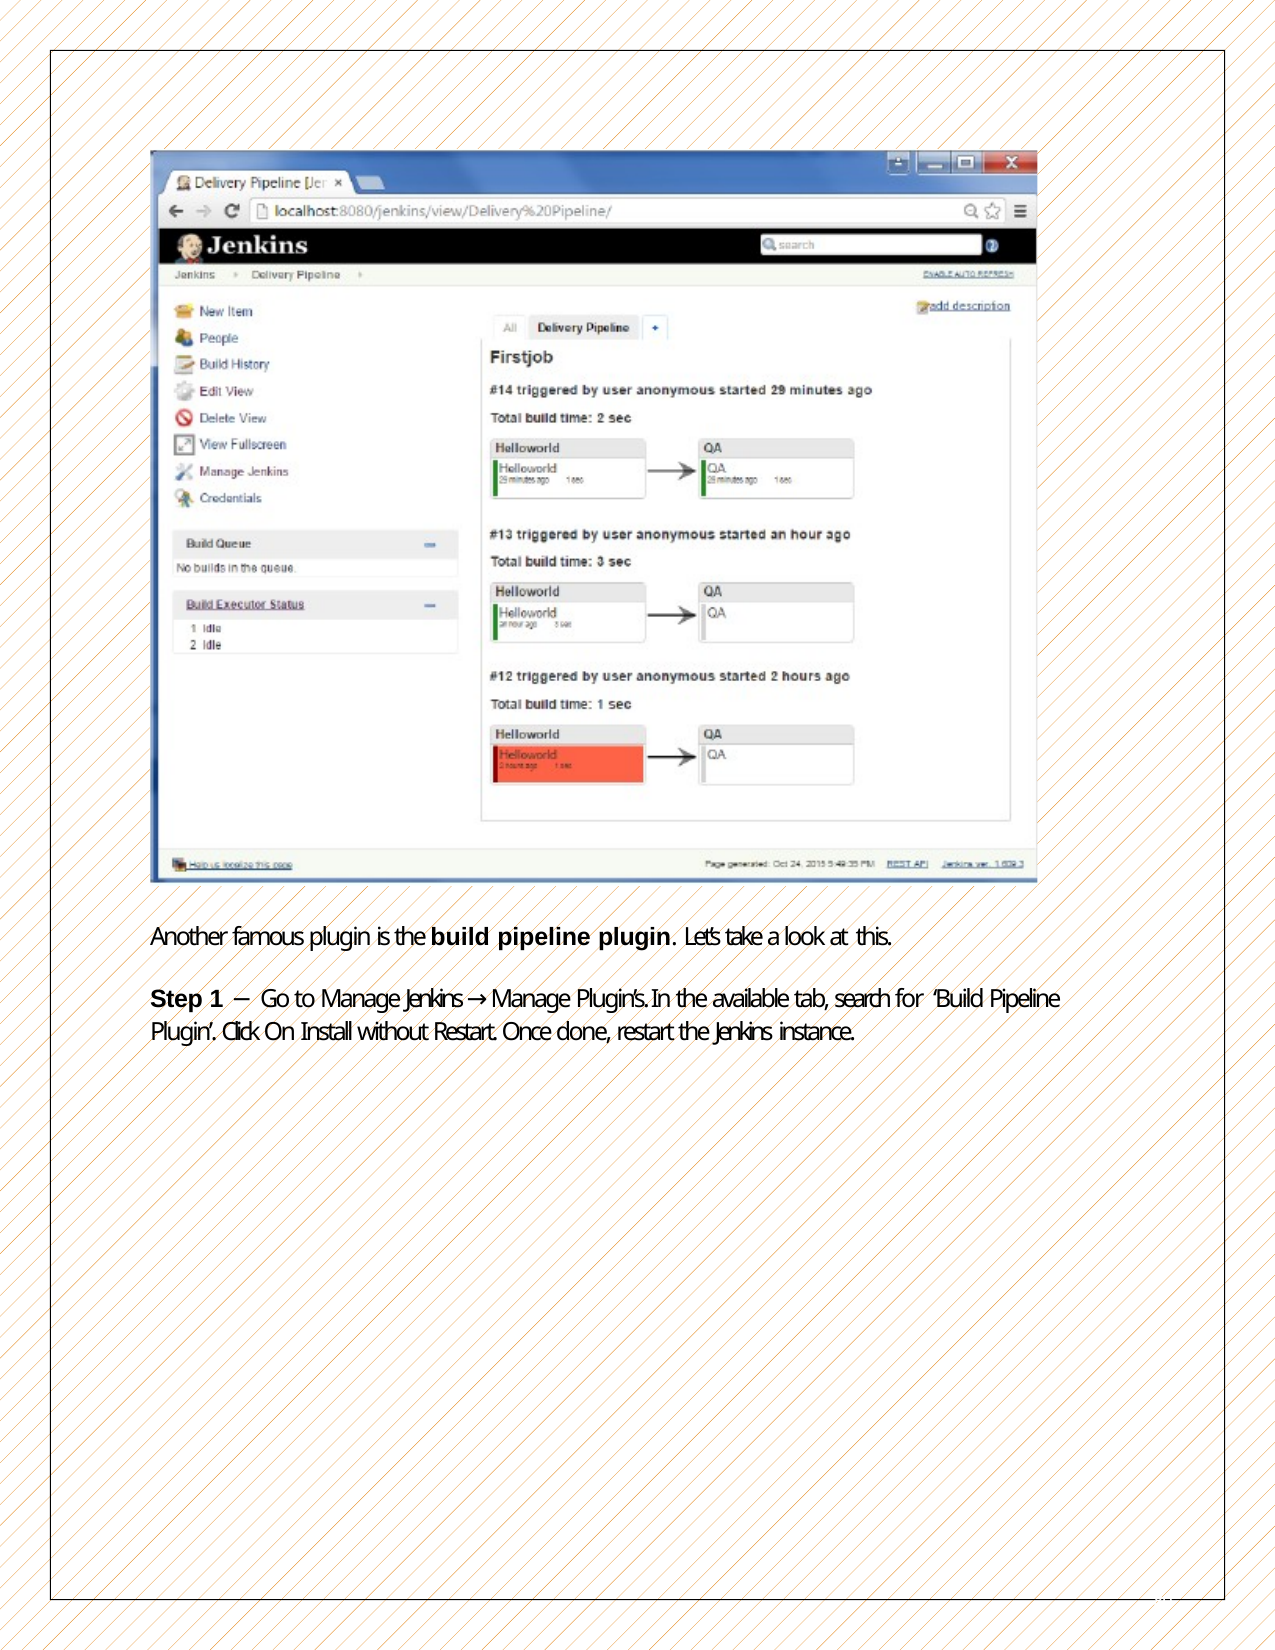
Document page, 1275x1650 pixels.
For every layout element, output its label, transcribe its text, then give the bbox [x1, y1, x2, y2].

text_box Another famous plugin is the build pipeline plugin. Let’s take a look at this. Step 1 − Go to Manage Jenkins → Manage Plugin’s. In the available tab, search for ‘Build Pipeline Plugin’. Click On Install without Restart. Once done, restart the Jenkins instance. [147, 918, 1084, 1046]
slide_number 80 [1035, 1117, 1173, 1650]
text_box [149, 149, 1038, 886]
